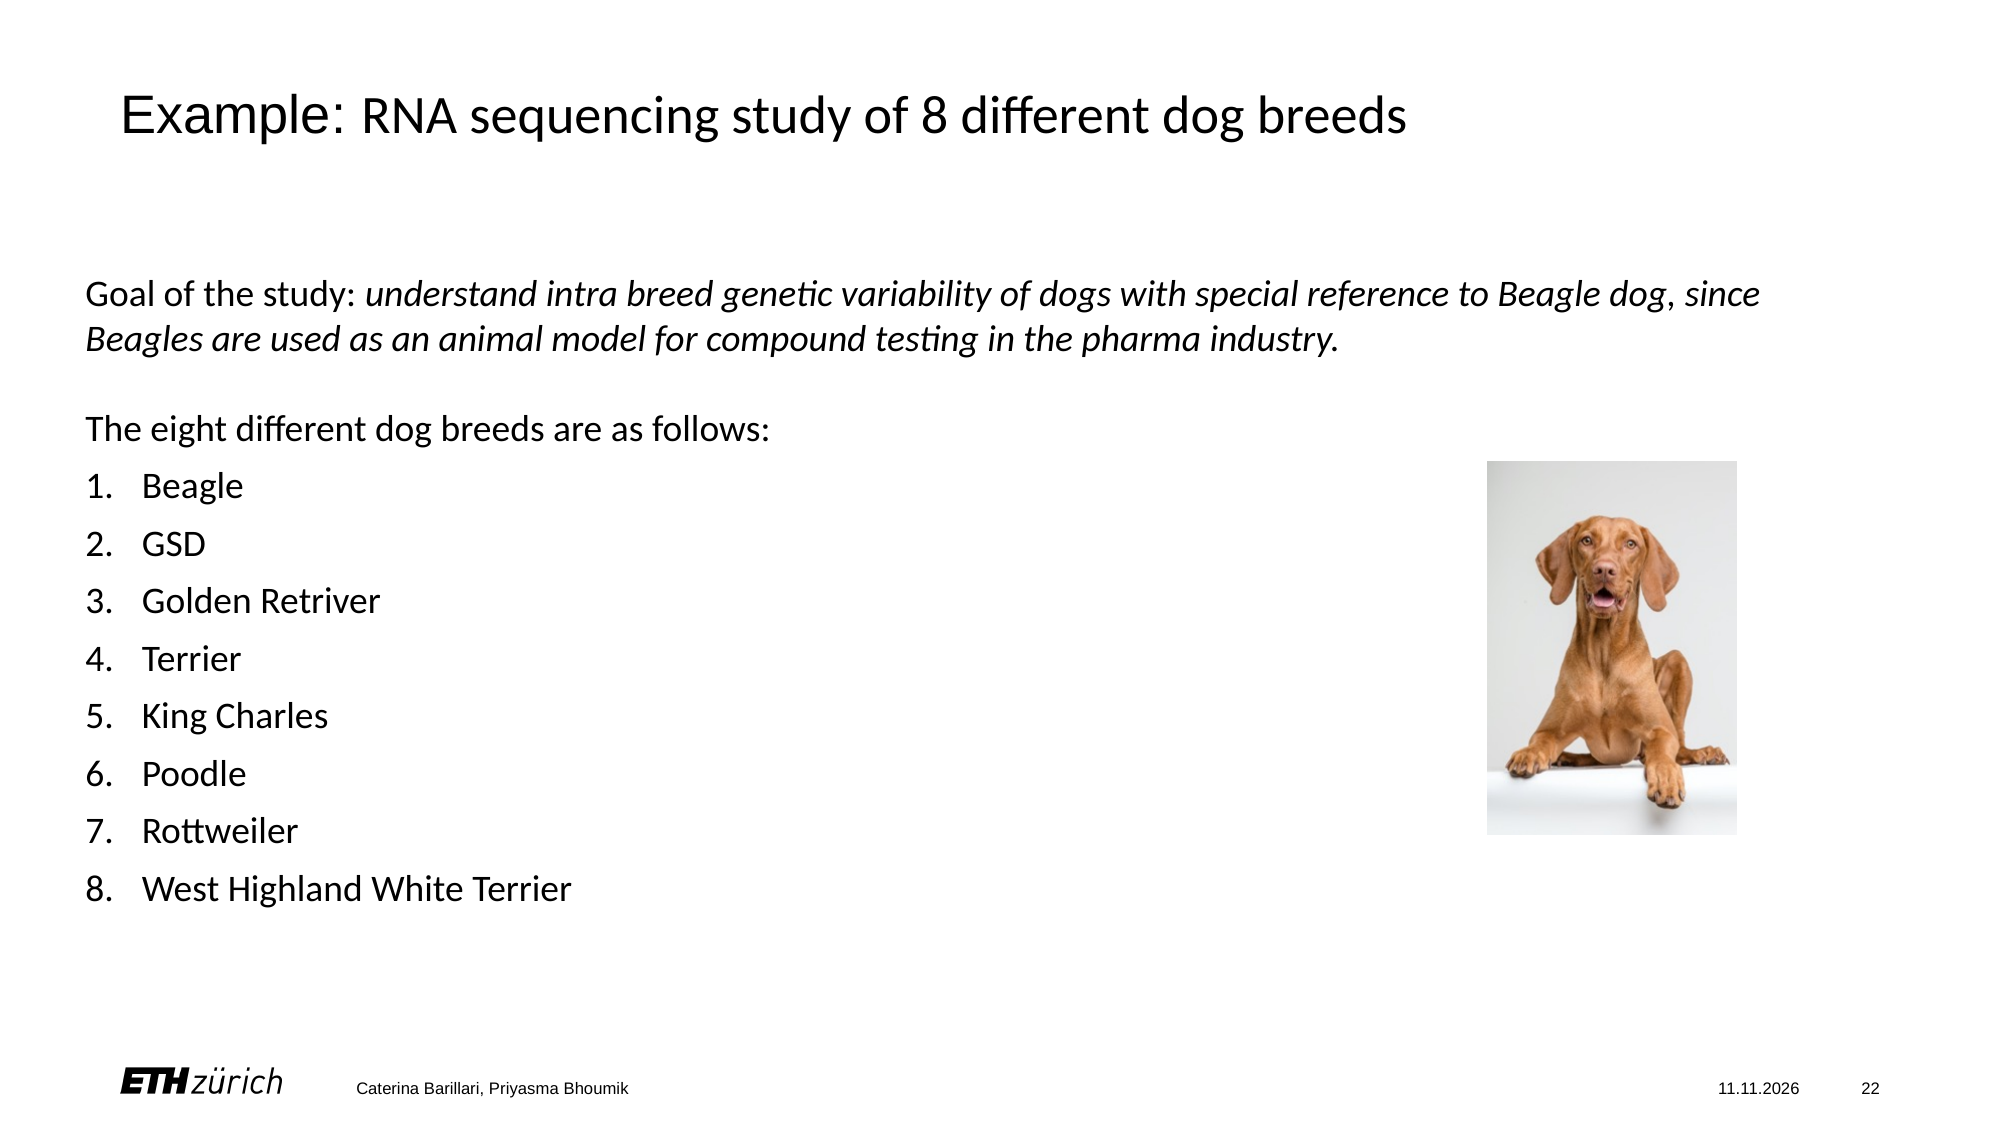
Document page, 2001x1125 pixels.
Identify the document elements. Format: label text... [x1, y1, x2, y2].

text_box Goal of the study: understand intra breed genetic variability of dogs with special reference to Beagle dog, since Beagles are used as an animal model for compound testing in the pharma industry. The eight different dog breeds are as follows: Beagle GSD Golden Retriver Terrier King Charles Poodle Rottweiler West Highland White Terrier [70, 261, 1887, 917]
slide_number 22 [1827, 1069, 1880, 1106]
picture [120, 1067, 282, 1094]
picture [1487, 461, 1737, 835]
title Example: RNA sequencing study of 8 different dog breeds [120, 42, 1880, 191]
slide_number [1718, 1069, 1819, 1106]
footer Caterina Barillari, Priyasma Bhoumik [356, 1069, 1243, 1106]
